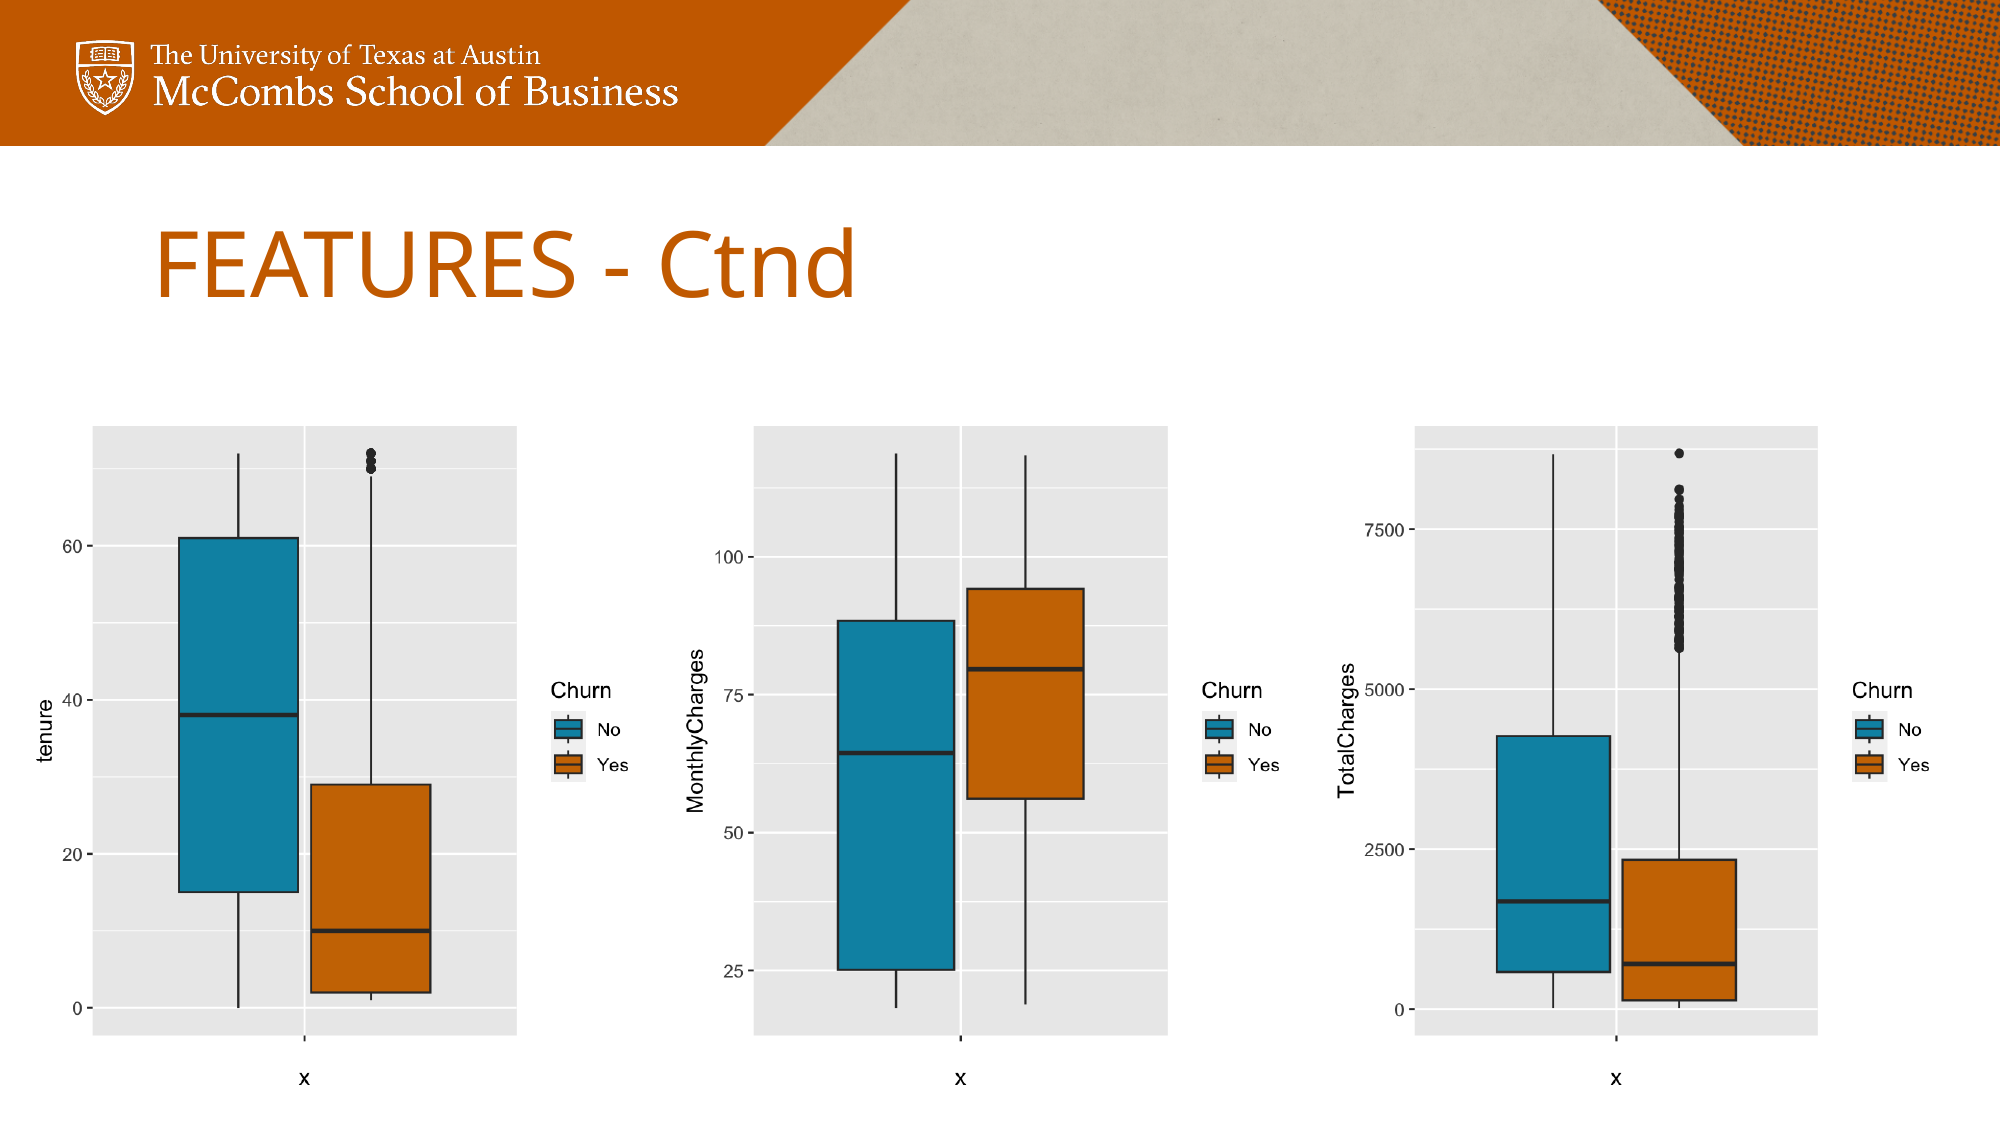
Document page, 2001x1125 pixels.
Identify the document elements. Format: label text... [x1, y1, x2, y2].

title FEATURES - Ctnd [137, 201, 1863, 326]
picture [675, 413, 1302, 1101]
picture [0, 0, 2000, 192]
picture [1326, 413, 1953, 1101]
picture [24, 413, 651, 1101]
